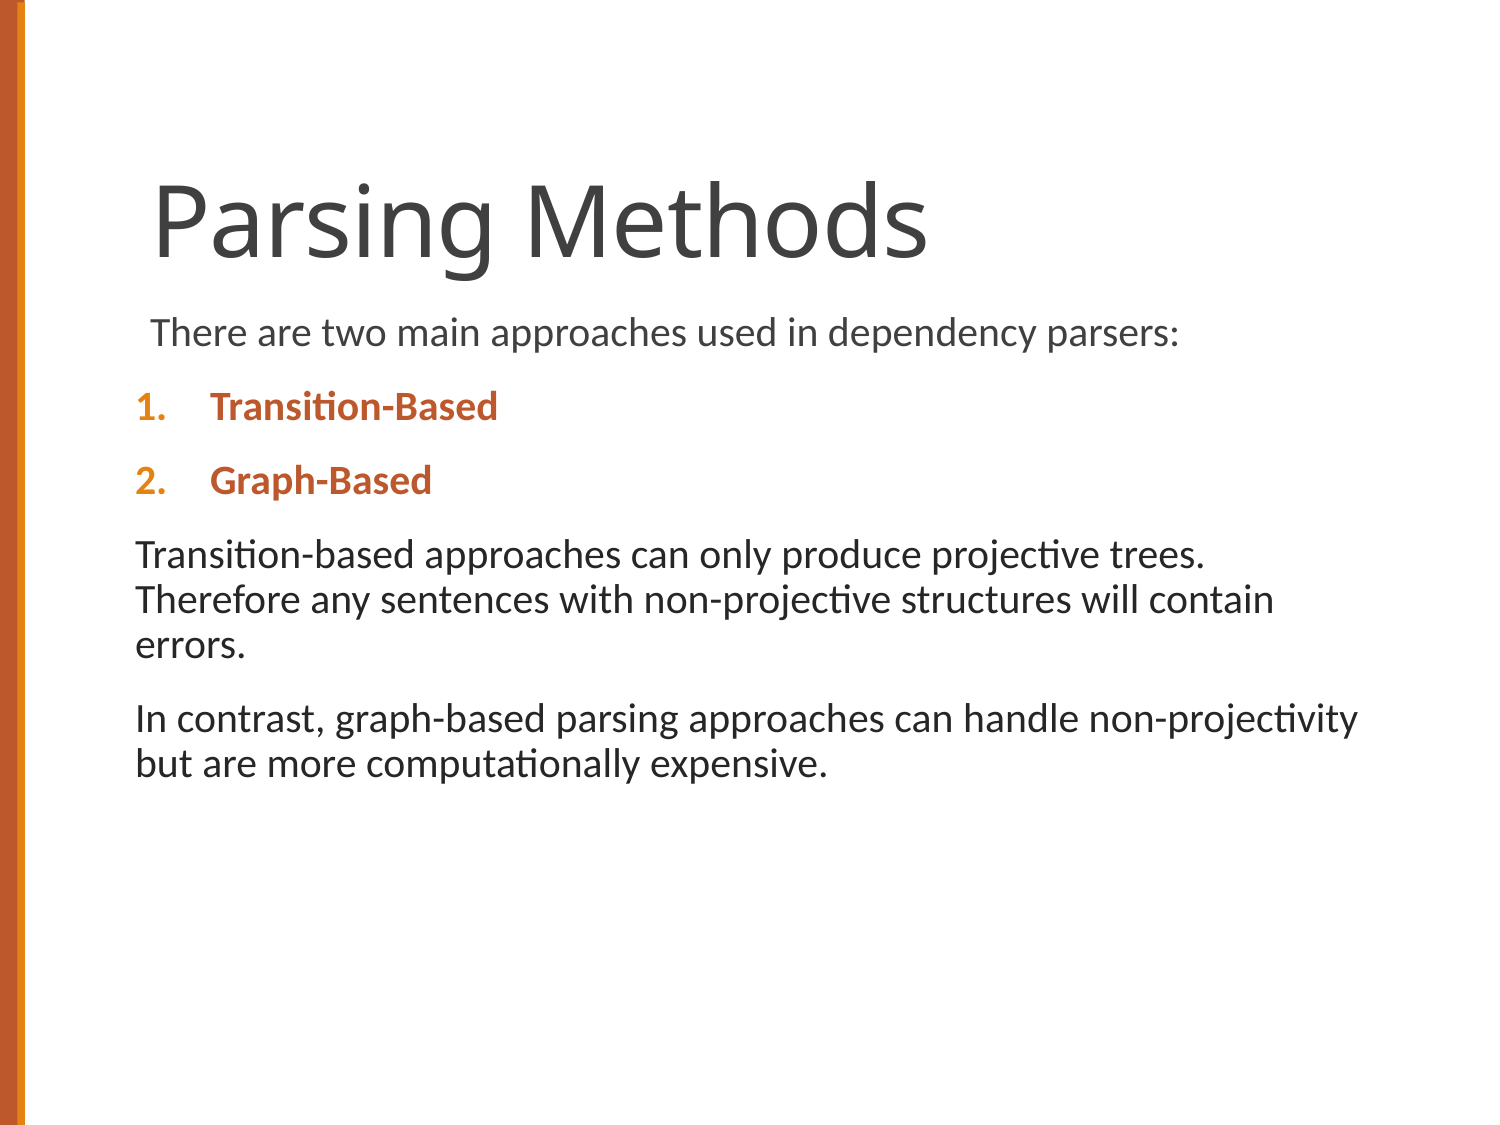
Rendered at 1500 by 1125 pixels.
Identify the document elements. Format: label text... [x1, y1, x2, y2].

title Parsing Methods [135, 47, 1373, 285]
list There are two main approaches used in dependency parsers: Transition-Based Graph-Based Transition-based approaches can only produce projective trees. Therefore any sentences with non-projective structures will contain errors. In contrast, graph-based parsing approaches can handle non-projectivity but are more computationally expensive. [135, 302, 1373, 963]
